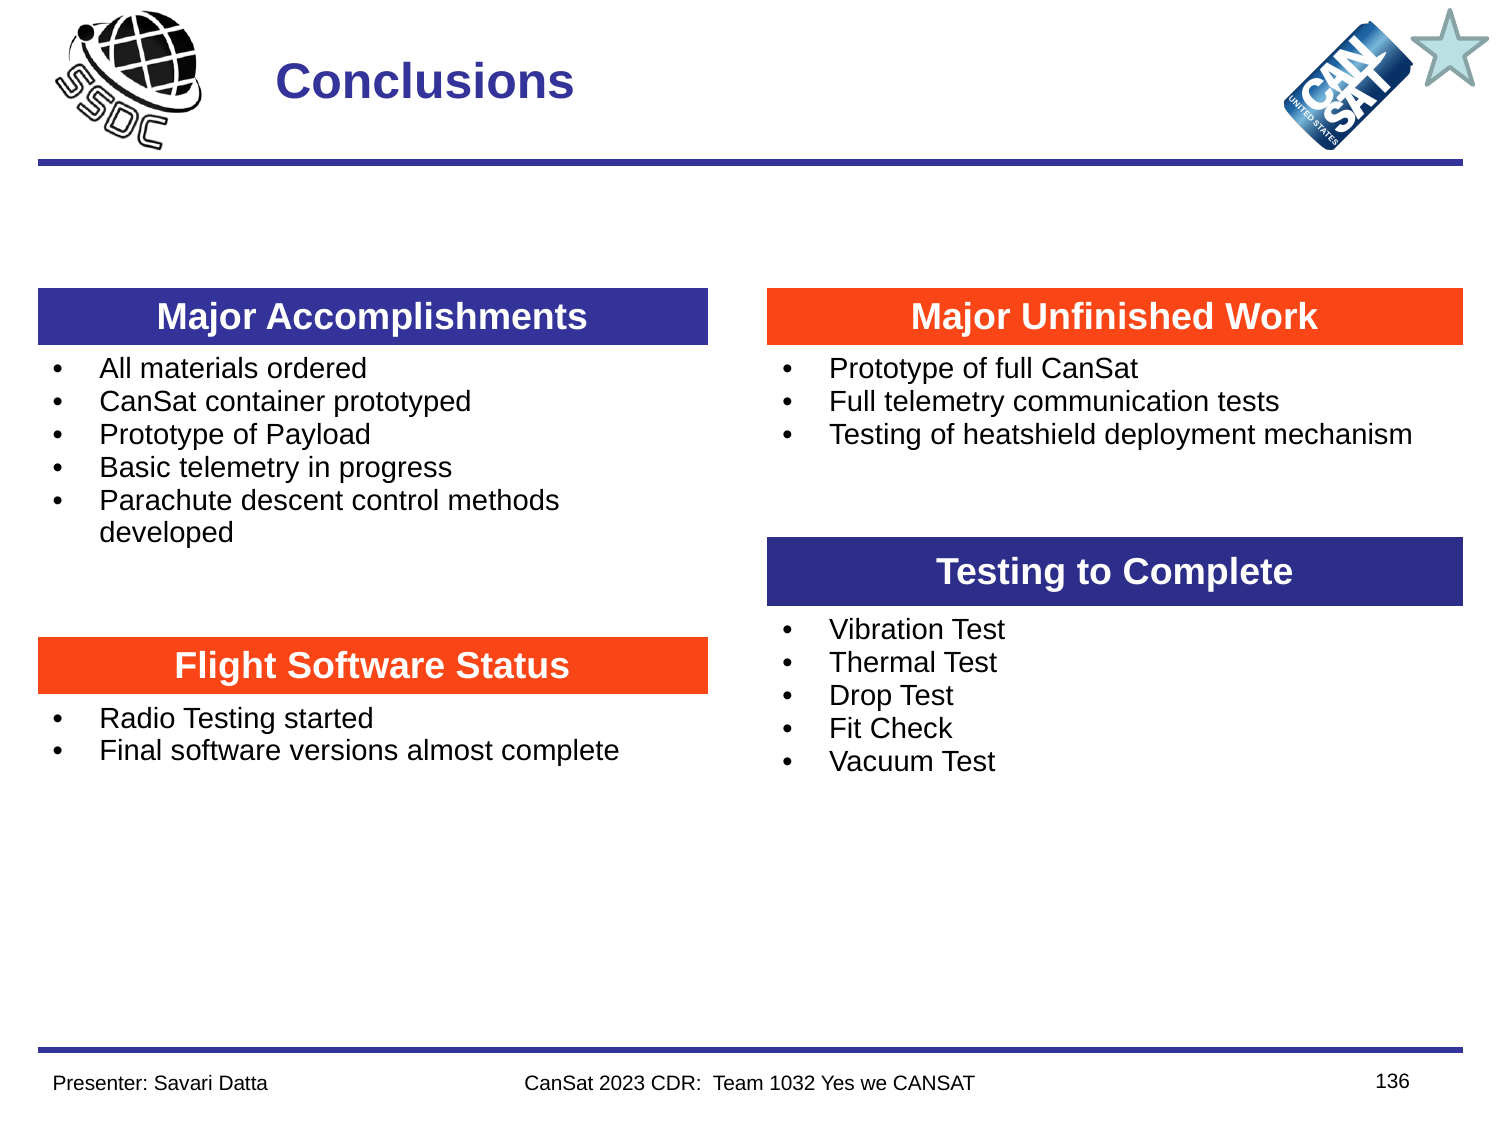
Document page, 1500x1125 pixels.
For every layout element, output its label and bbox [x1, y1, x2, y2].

table_cell [767, 345, 1463, 468]
slide_number [1312, 1059, 1425, 1100]
table_cell [38, 345, 708, 563]
picture [1284, 21, 1413, 150]
table_header [38, 637, 708, 694]
text_box [37, 1062, 413, 1103]
picture [10, 7, 263, 153]
table_header [767, 537, 1463, 606]
table_header [38, 288, 708, 345]
table_cell [767, 606, 1463, 785]
table_header [767, 288, 1463, 345]
title [260, 9, 1148, 148]
footer [450, 1062, 1050, 1103]
text_box [1412, 9, 1488, 85]
table_cell [38, 694, 708, 800]
